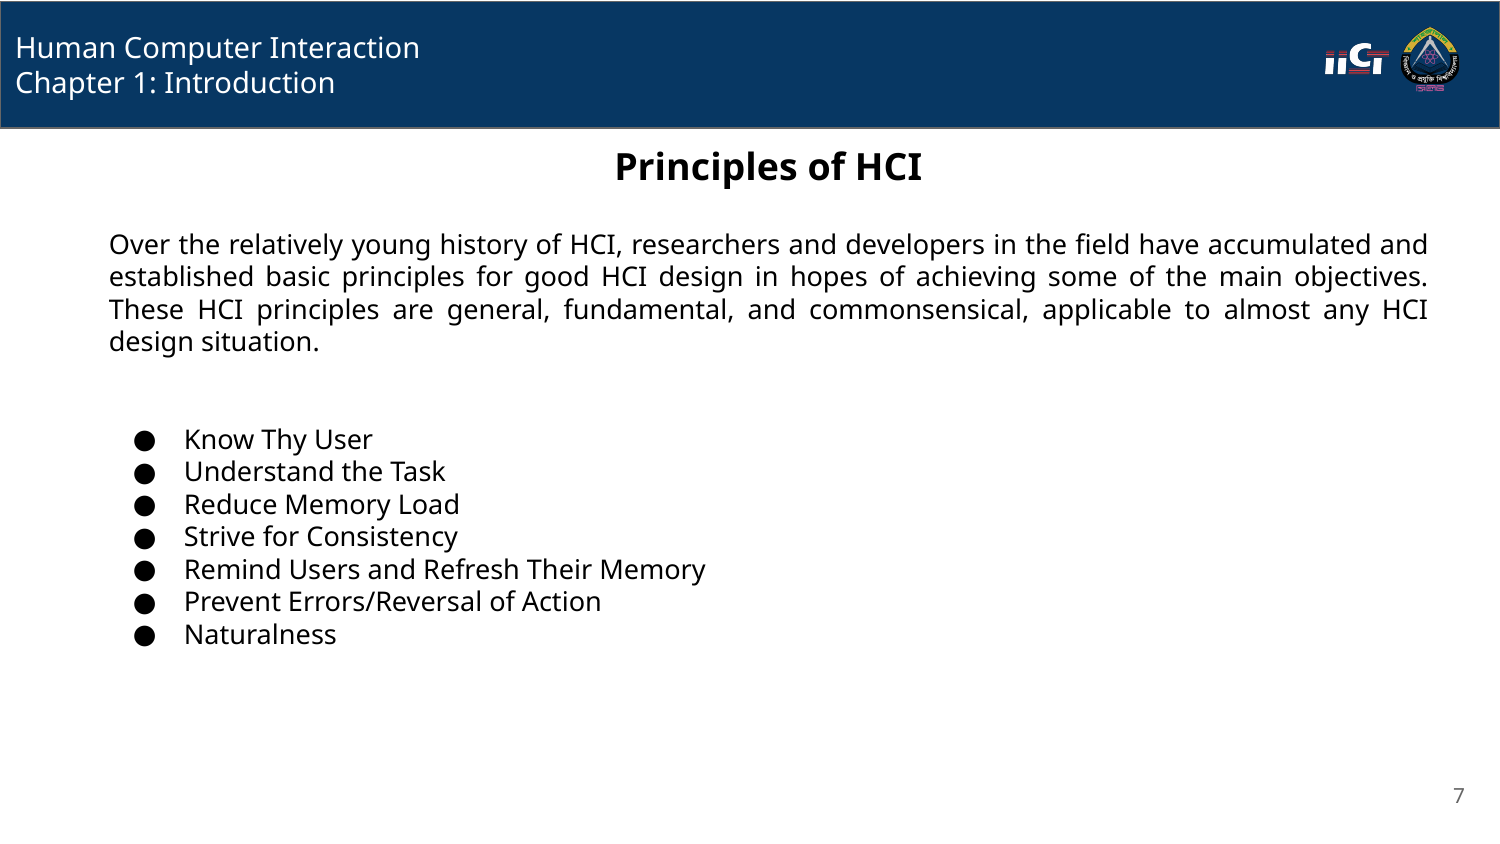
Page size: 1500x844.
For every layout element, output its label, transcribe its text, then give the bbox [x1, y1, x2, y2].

picture [1324, 43, 1391, 75]
picture [1399, 26, 1460, 92]
text_box Human Computer Interaction Chapter 1: Introduction [0, 1, 1500, 128]
slide_number ‹#› [1389, 764, 1480, 830]
text_box Over the relatively young history of HCI, researchers and developers in the field have accumulated and established basic principles for good HCI design in hopes of achieving some of the main objectives. These HCI principles are general, fundamental, and commonsensical, applicable to almost any HCI design situation. Know Thy User Understand the Task Reduce Memory Load Strive for Consistency Remind Users and Refresh Their Memory Prevent Errors/Reversal of Action Naturalness [93, 212, 1443, 808]
text_box Principles of HCI [93, 127, 1443, 207]
